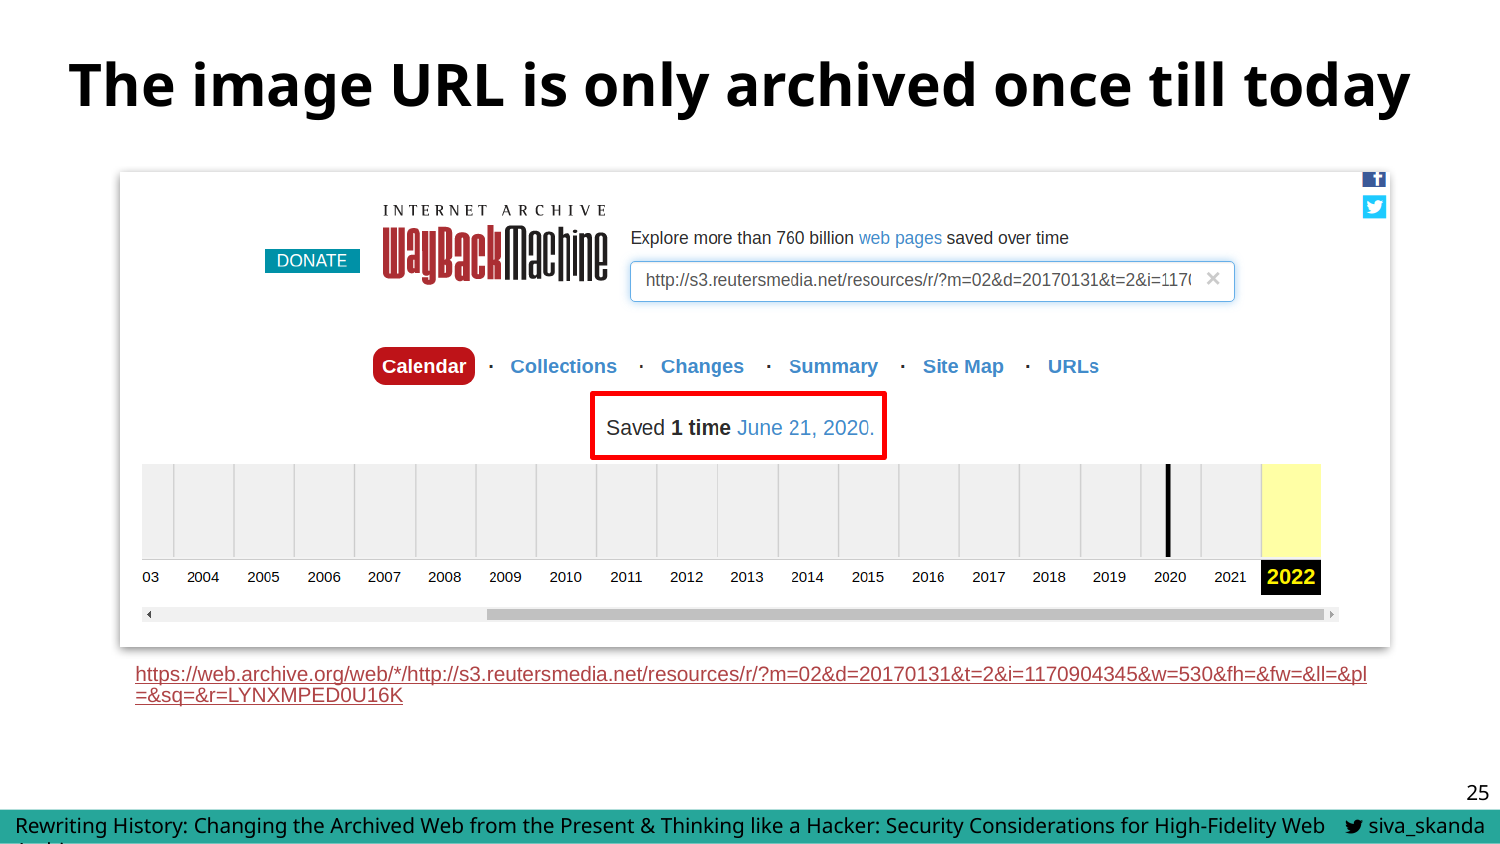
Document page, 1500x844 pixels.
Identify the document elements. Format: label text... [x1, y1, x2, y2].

picture [120, 172, 1390, 647]
text_box https://web.archive.org/web/*/http://s3.reutersmedia.net/resources/r/?m=02&d=20170131&t=2&i=1170904345&w=530&fh=&fw=&ll=&pl=&sq=&r=LYNXMPED0U16K [120, 652, 1390, 726]
slide_number ‹#› [1414, 761, 1500, 826]
title The image URL is only archived once till today [0, 32, 1491, 133]
picture [1345, 818, 1363, 835]
